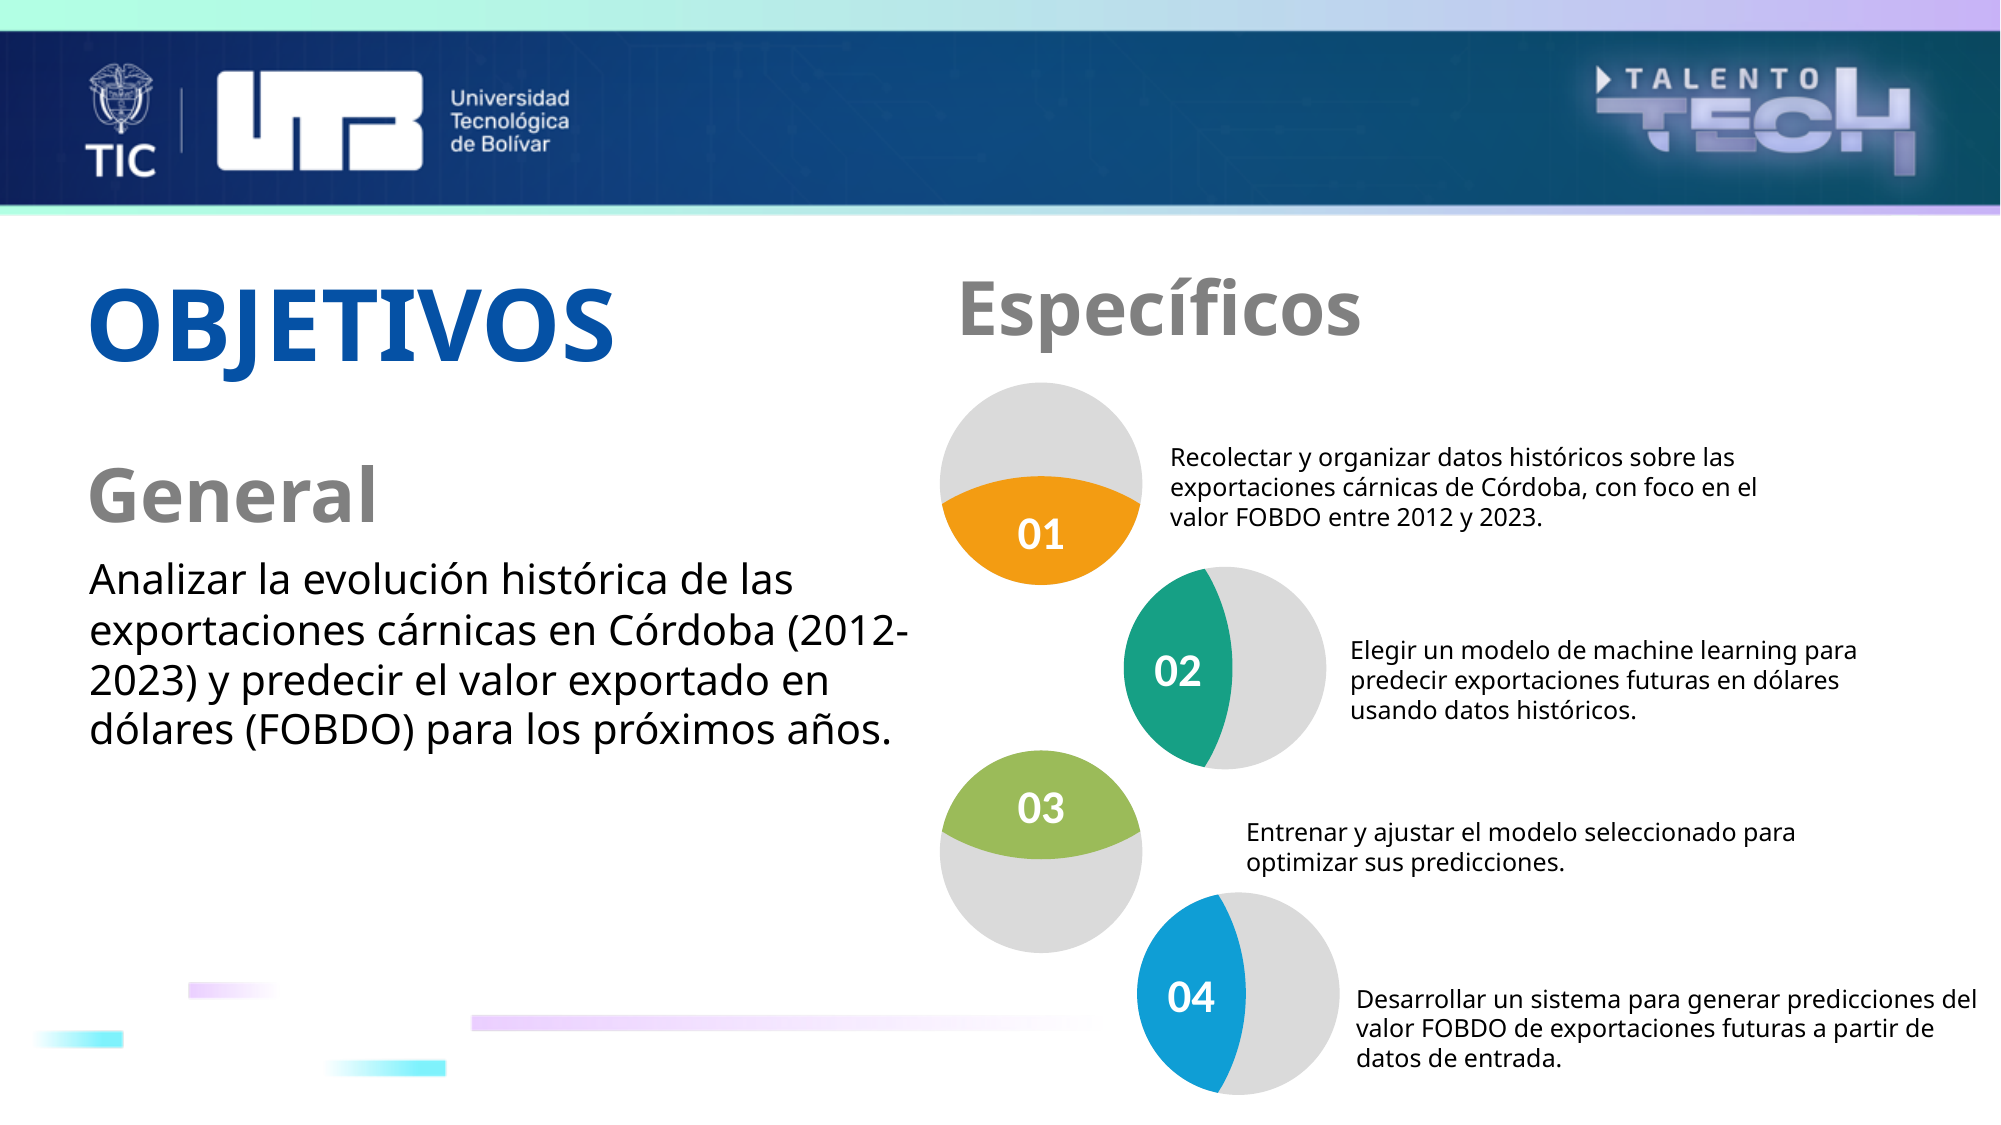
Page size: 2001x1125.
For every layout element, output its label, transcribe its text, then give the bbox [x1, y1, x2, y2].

text_box Desarrollar un sistema para generar predicciones del valor FOBDO de exportaciones futuras a partir de datos de entrada. [1356, 975, 2000, 1081]
text_box Recolectar y organizar datos históricos sobre las exportaciones cárnicas de Córdoba, con foco en el valor FOBDO entre 2012 y 2023. [1170, 434, 1822, 539]
text_box 04 [1137, 894, 1246, 1093]
text_box Elegir un modelo de machine learning para predecir exportaciones futuras en dólares usando datos históricos. [1350, 627, 1898, 732]
text_box 03 [941, 750, 1141, 860]
text_box 02 [1123, 568, 1233, 768]
text_box [1205, 566, 1327, 770]
text_box General [71, 439, 433, 545]
text_box OBJETIVOS [15, 253, 687, 389]
text_box Entrenar y ajustar el modelo seleccionado para optimizar sus predicciones. [1246, 808, 1898, 884]
text_box Analizar la evolución histórica de las exportaciones cárnicas en Córdoba (2012-2023) y predecir el valor exportado en dólares (FOBDO) para los próximos años. [74, 545, 940, 761]
text_box 01 [941, 476, 1141, 585]
picture [0, 0, 2001, 1125]
text_box [1218, 892, 1340, 1095]
text_box [939, 382, 1143, 504]
text_box Específicos [941, 253, 1460, 359]
text_box [939, 832, 1143, 954]
